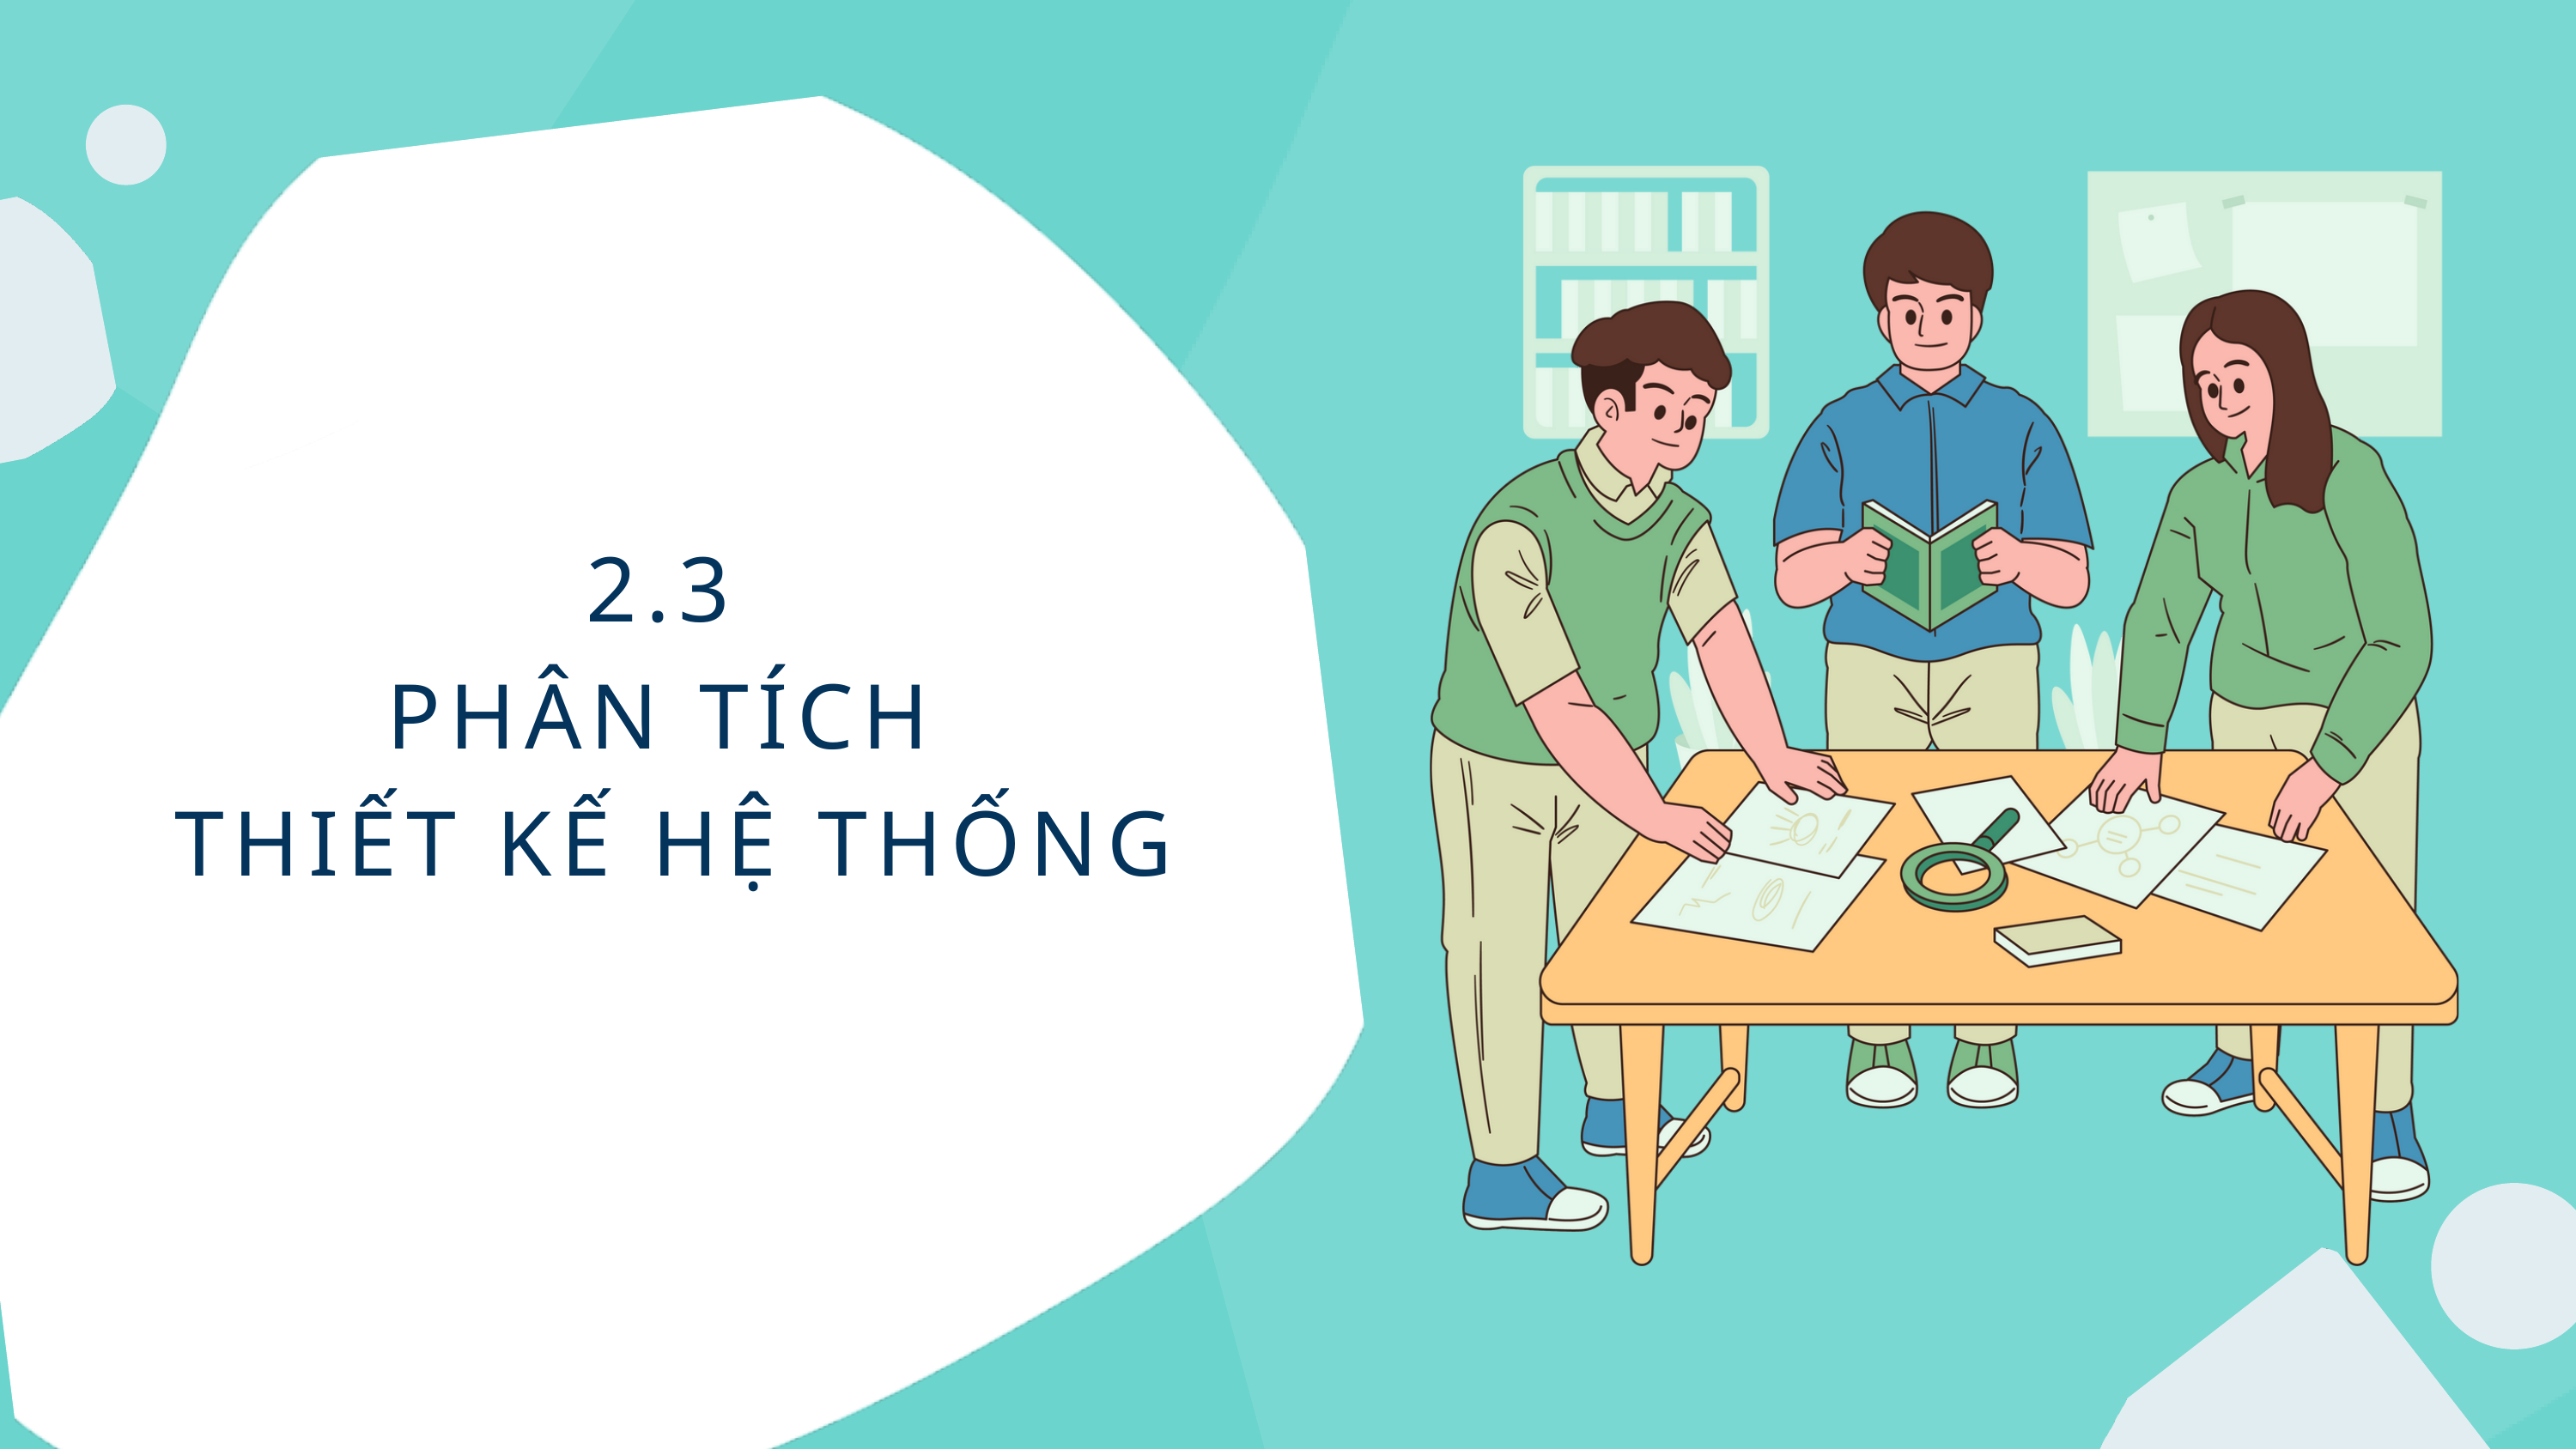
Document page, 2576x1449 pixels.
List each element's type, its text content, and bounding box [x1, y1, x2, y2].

text_box 2.3 PHÂN TÍCH THIẾT KẾ HỆ THỐNG [93, 512, 1255, 894]
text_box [85, 104, 167, 185]
text_box [0, 0, 635, 507]
text_box [2062, 1267, 2491, 1449]
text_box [2431, 1182, 2576, 1350]
text_box [0, 185, 126, 464]
text_box [0, 44, 1407, 1449]
text_box [1430, 166, 2459, 1267]
text_box [888, 0, 2576, 1449]
